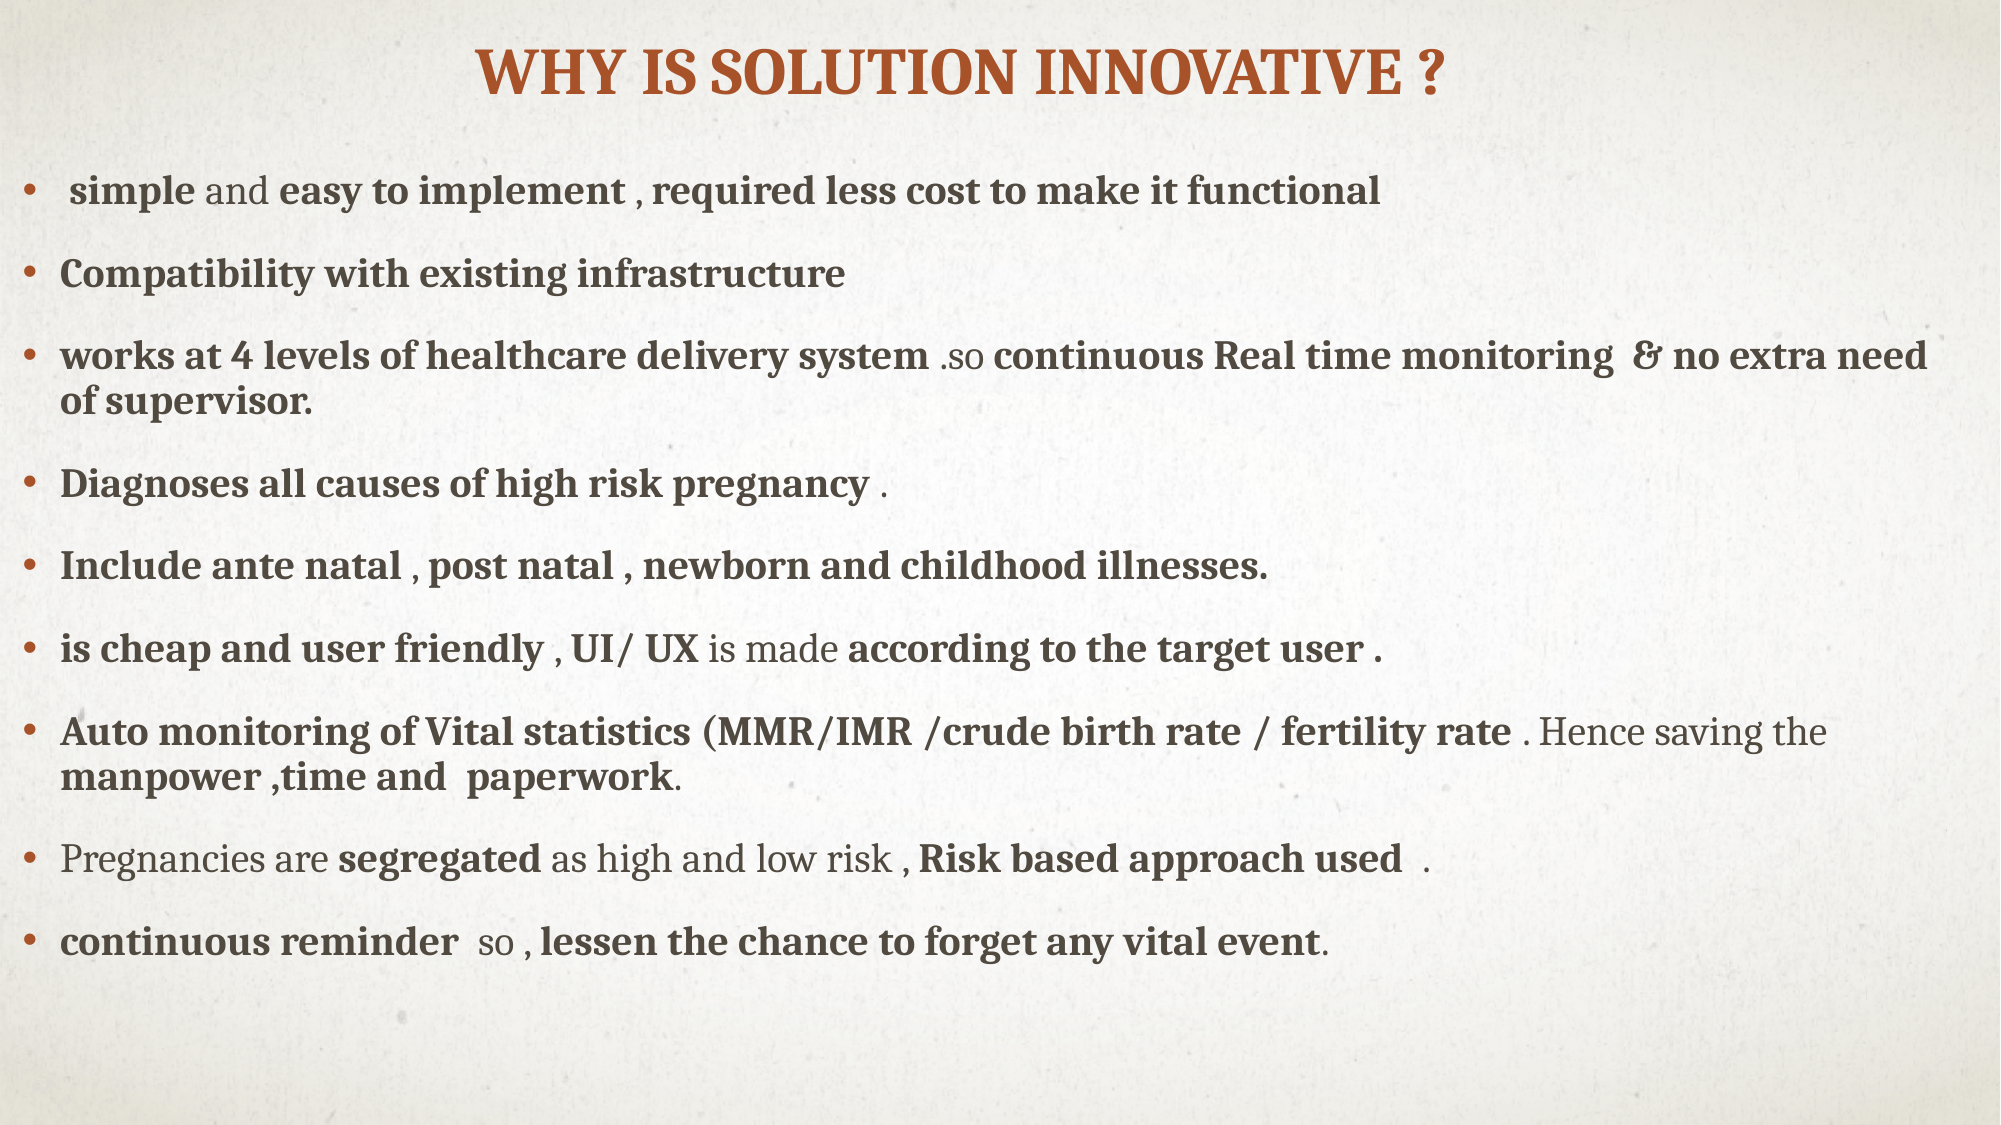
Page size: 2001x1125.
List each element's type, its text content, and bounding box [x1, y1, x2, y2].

list simple and easy to implement , required less cost to make it functional Compatibility with existing infrastructure works at 4 levels of healthcare delivery system .so continuous Real time monitoring & no extra need of supervisor. Diagnoses all causes of high risk pregnancy . Include ante natal , post natal , newborn and childhood illnesses. is cheap and user friendly , UI/ UX is made according to the target user . Auto monitoring of Vital statistics (MMR/IMR /crude birth rate / fertility rate . Hence saving the manpower ,time and paperwork. Pregnancies are segregated as high and low risk , Risk based approach used . continuous reminder so , lessen the chance to forget any vital event. [0, 161, 1964, 1109]
title WHY IS SOLUTION INNOVATIVE ? [460, 16, 1504, 117]
picture [0, 0, 2001, 1125]
